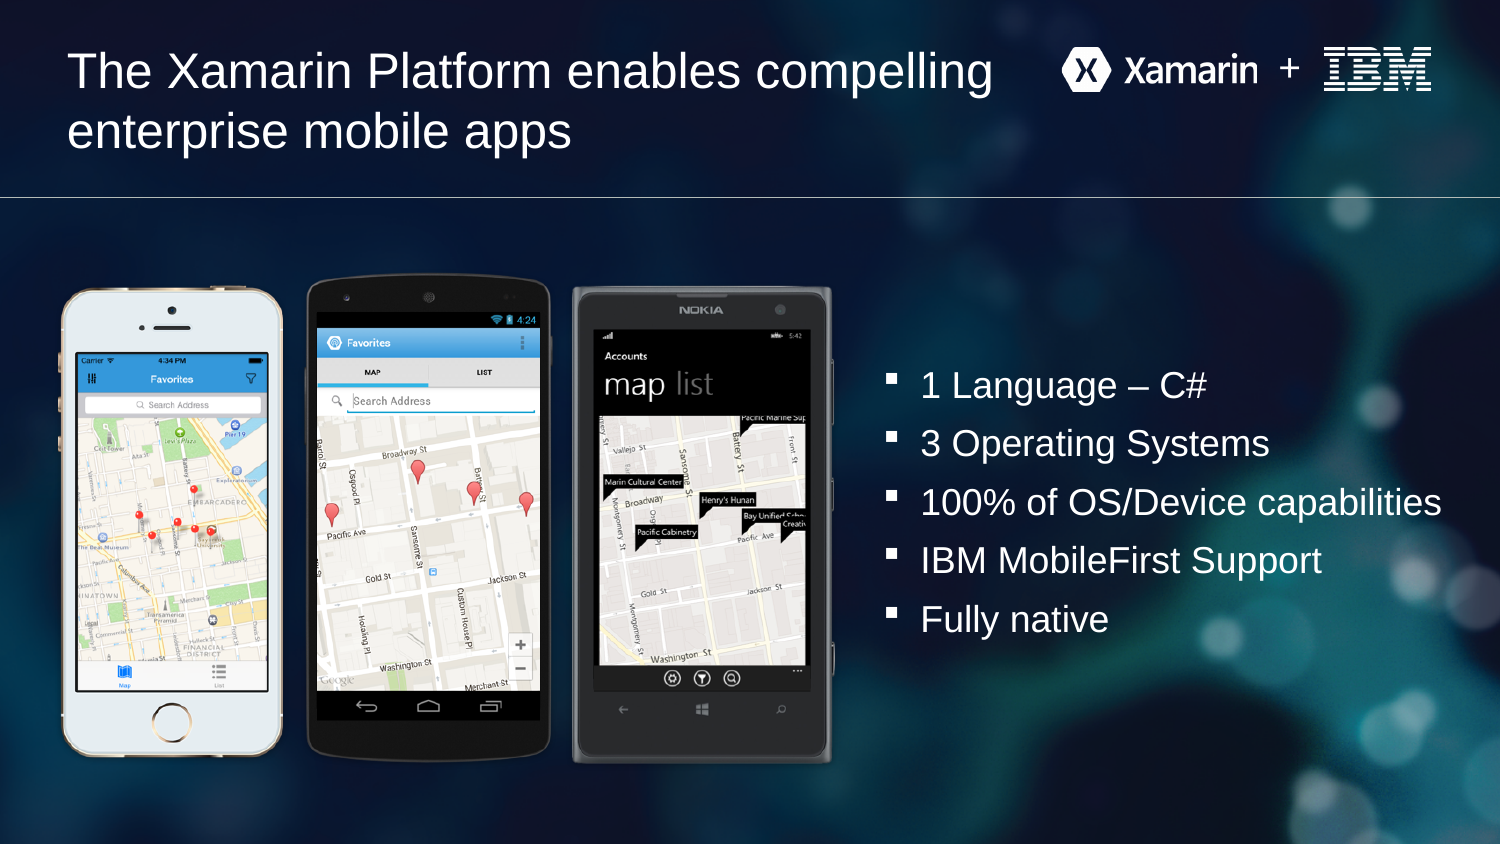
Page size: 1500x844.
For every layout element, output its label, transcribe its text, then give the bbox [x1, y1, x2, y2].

picture [0, 198, 1500, 844]
picture [16, 593, 21, 605]
subtitle The Xamarin Platform enables compelling enterprise mobile apps [51, 31, 1134, 187]
picture [0, 0, 1500, 196]
text_box 1 Language – C# 3 Operating Systems 100% of OS/Device capabilities IBM MobileFirst Support Fully native [868, 340, 1480, 648]
picture [9, 585, 16, 591]
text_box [1061, 42, 1432, 92]
